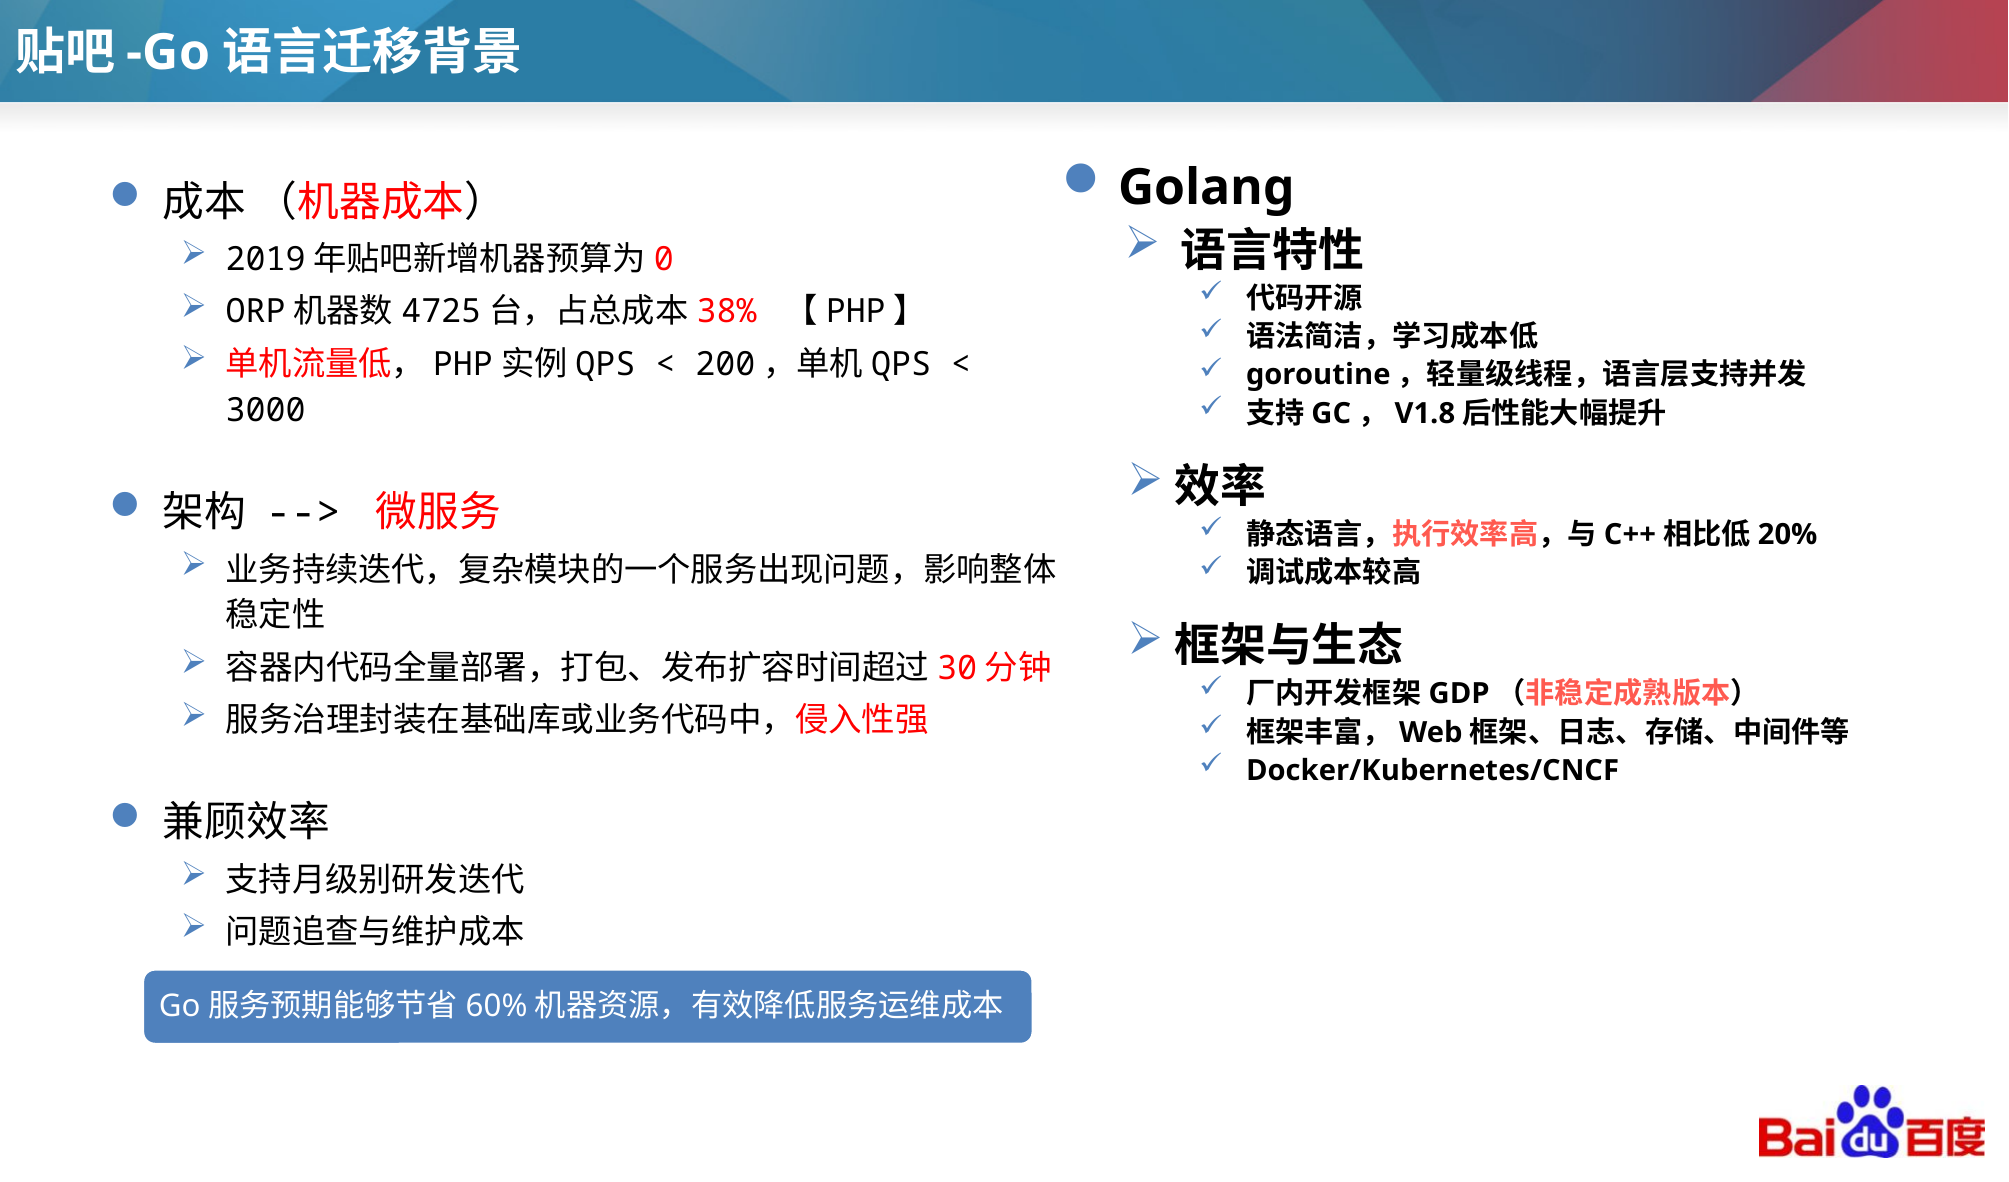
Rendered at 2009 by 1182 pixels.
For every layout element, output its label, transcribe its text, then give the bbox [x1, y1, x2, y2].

picture [1759, 1085, 1985, 1158]
title 贴吧-Go语言迁移背景 [0, 4, 1724, 96]
picture [0, 0, 2008, 148]
text_box Golang 语言特性 代码开源 语法简洁，学习成本低 goroutine，轻量级线程，语言层支持并发 支持GC，V1.8后性能大幅提升 效率 静态语言，执行效率高，与C++相比低20% 调试成本较高 框架与生态 厂内开发框架GDP（非稳定成熟版本） 框架丰富，Web框架、日志、存储、中间件等 Docker/Kubernetes/CNCF [1037, 141, 2004, 794]
text_box 成本 （机器成本） 2019年贴吧新增机器预算为0 ORP机器数4725台，占总成本38% 【PHP】 单机流量低，PHP实例QPS < 200，单机QPS < 3000 架构 --> 微服务 业务持续迭代，复杂模块的一个服务出现问题，影响整体稳定性 容器内代码全量部署，打包、发布扩容时间超过30分钟 服务治理封装在基础库或业务代码中，侵入性强 兼顾效率 支持月级别研发迭代 问题追查与维护成本 [94, 141, 1082, 1045]
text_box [141, 921, 1034, 1046]
